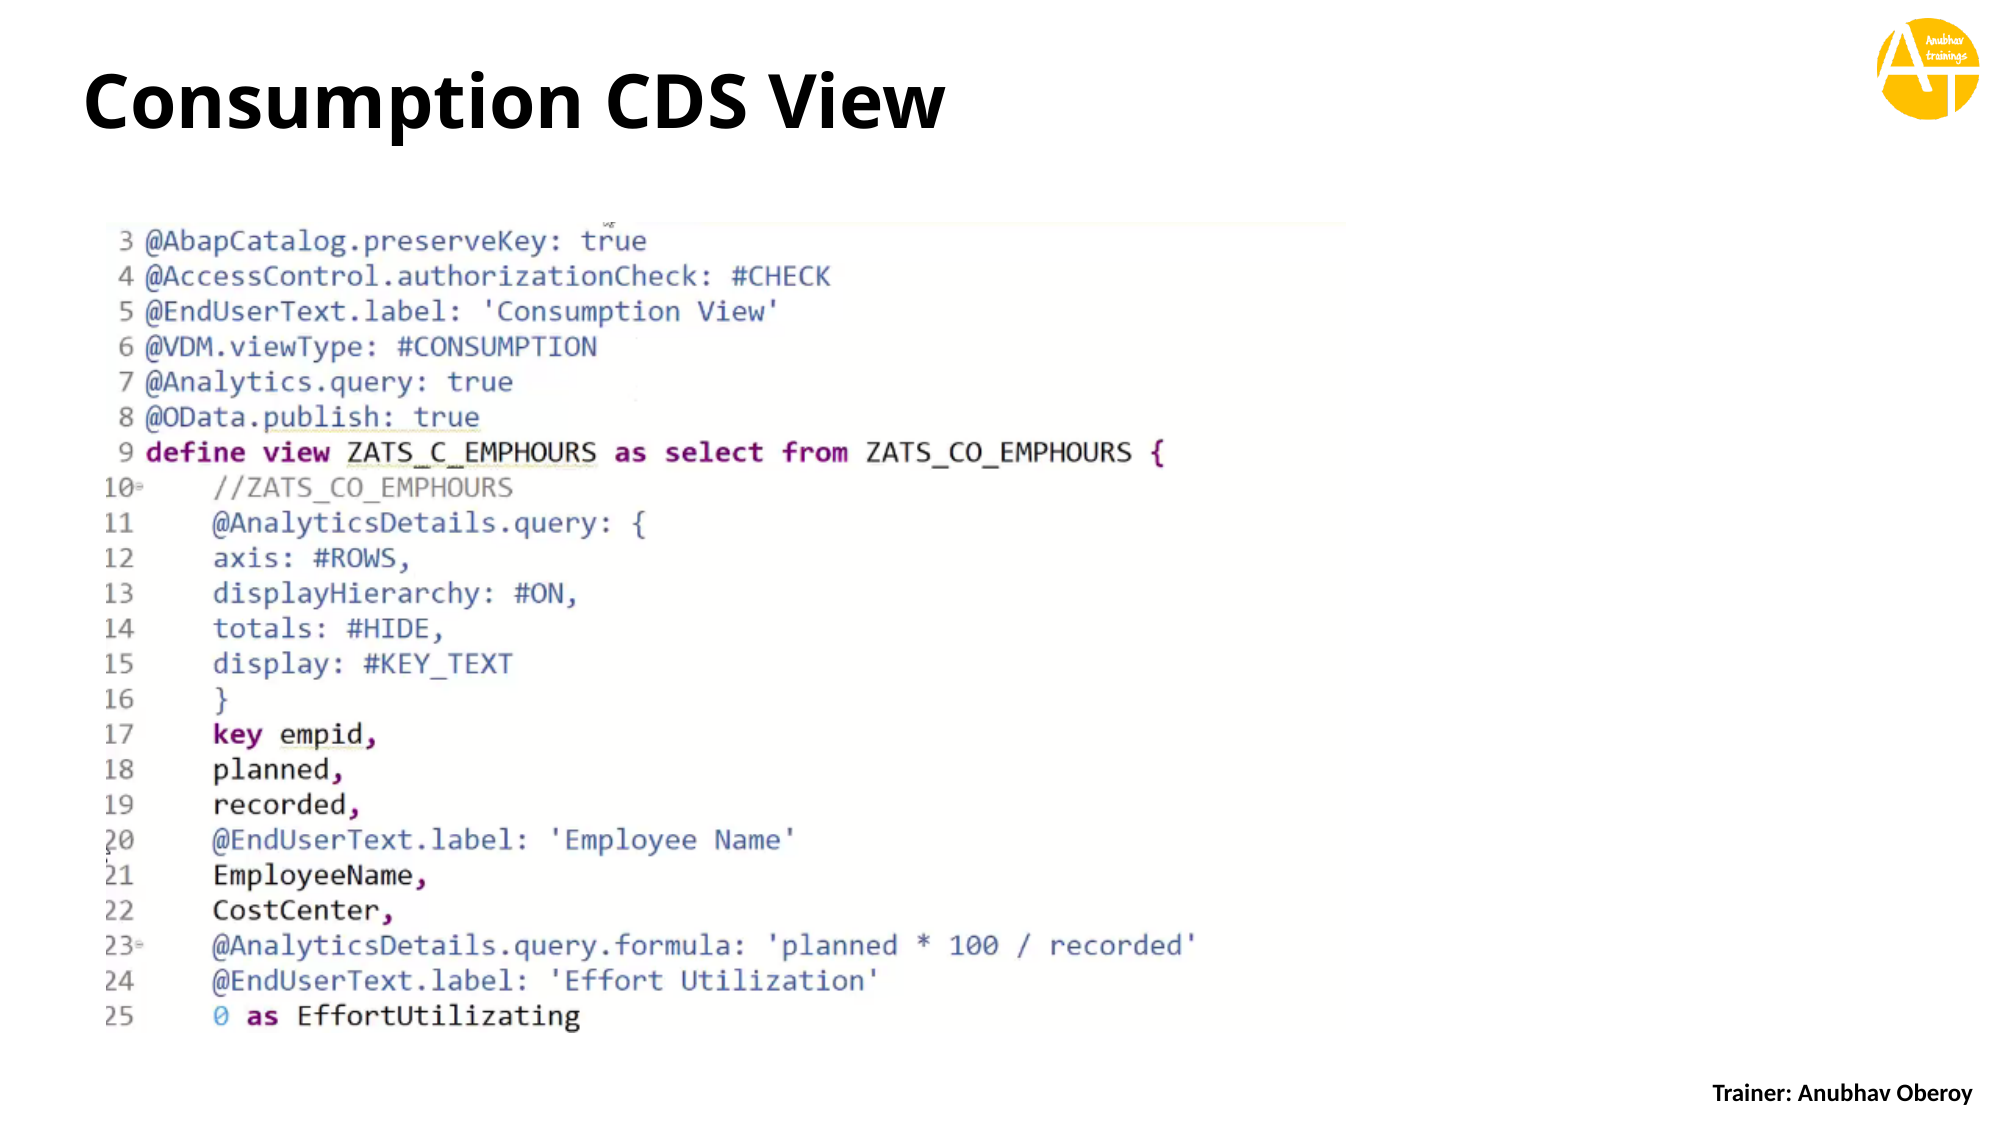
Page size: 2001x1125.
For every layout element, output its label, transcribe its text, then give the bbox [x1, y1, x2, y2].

picture [106, 222, 1346, 1034]
picture [1866, 11, 1985, 128]
text_box Consumption CDS View [67, 55, 1921, 173]
text_box [42, 30, 1866, 148]
footer Trainer: Anubhav Oberoy [1660, 1074, 2000, 1108]
